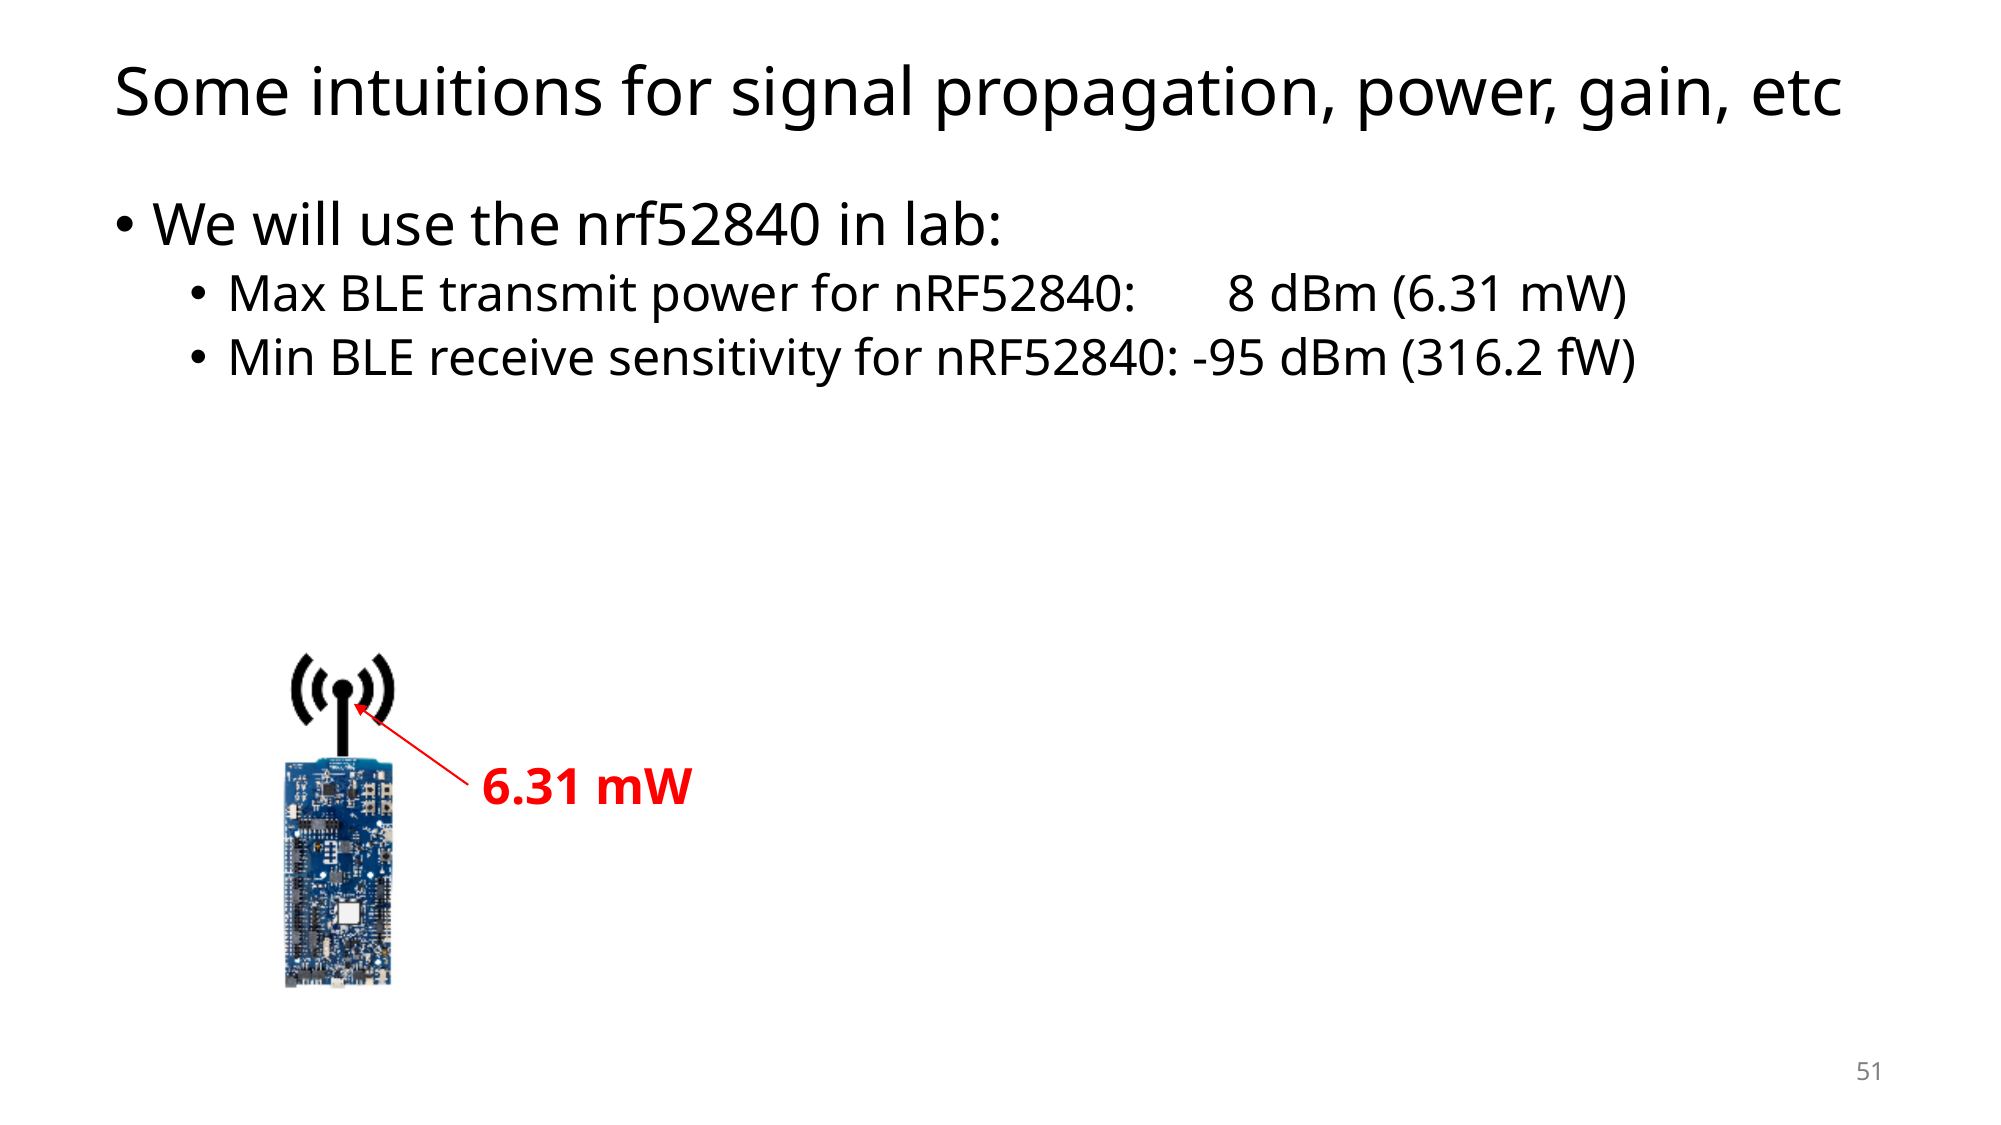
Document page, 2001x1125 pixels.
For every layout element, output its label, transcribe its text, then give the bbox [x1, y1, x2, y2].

slide_number 51 [1749, 1042, 1900, 1103]
text_box 6.31 mW [468, 747, 708, 823]
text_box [353, 703, 479, 786]
picture [223, 636, 456, 988]
list We will use the nrf52840 in lab: Max BLE transmit power for nRF52840: 8 dBm (6.31 mW) Min BLE receive sensitivity for nRF52840: -95 dBm (316.2 fW) [99, 187, 1900, 1013]
title Some intuitions for signal propagation, power, gain, etc [99, 37, 1900, 150]
